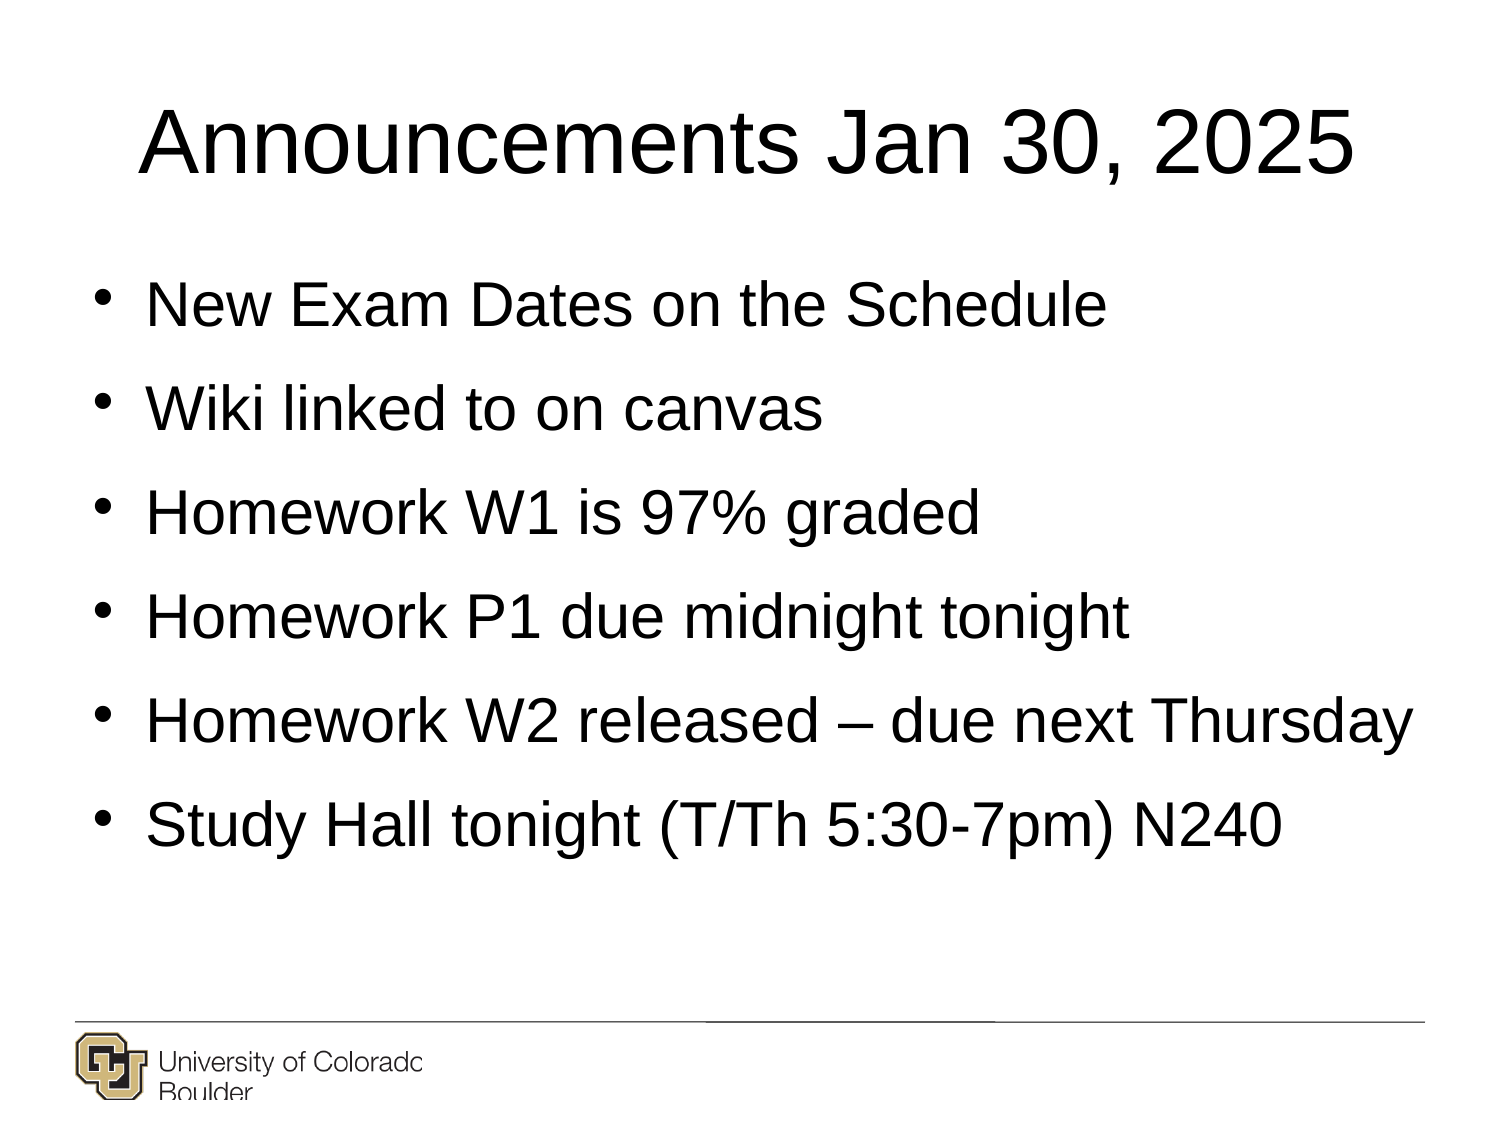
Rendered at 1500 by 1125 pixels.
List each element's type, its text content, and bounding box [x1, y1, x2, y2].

title Announcements Jan 30, 2025 [75, 44, 1422, 230]
list New Exam Dates on the Schedule Wiki linked to on canvas Homework W1 is 97% graded Homework P1 due midnight tonight Homework W2 released – due next Thursday Study Hall tonight (T/Th 5:30-7pm) N240 [75, 263, 1422, 913]
